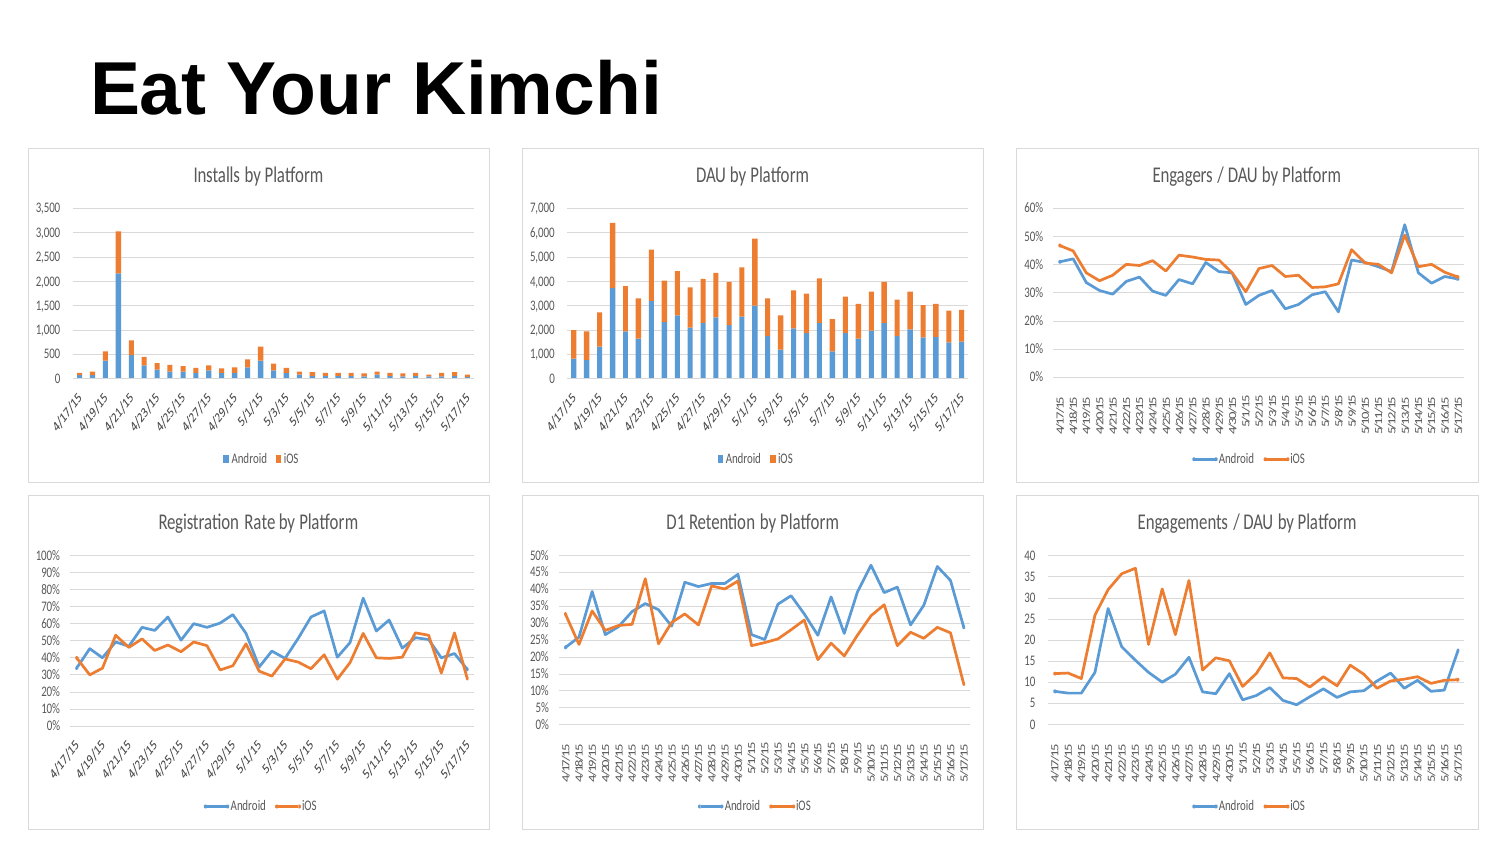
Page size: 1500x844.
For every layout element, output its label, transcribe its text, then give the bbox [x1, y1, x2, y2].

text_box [0, 125, 1500, 844]
title Eat Your Kimchi [75, 33, 1425, 123]
